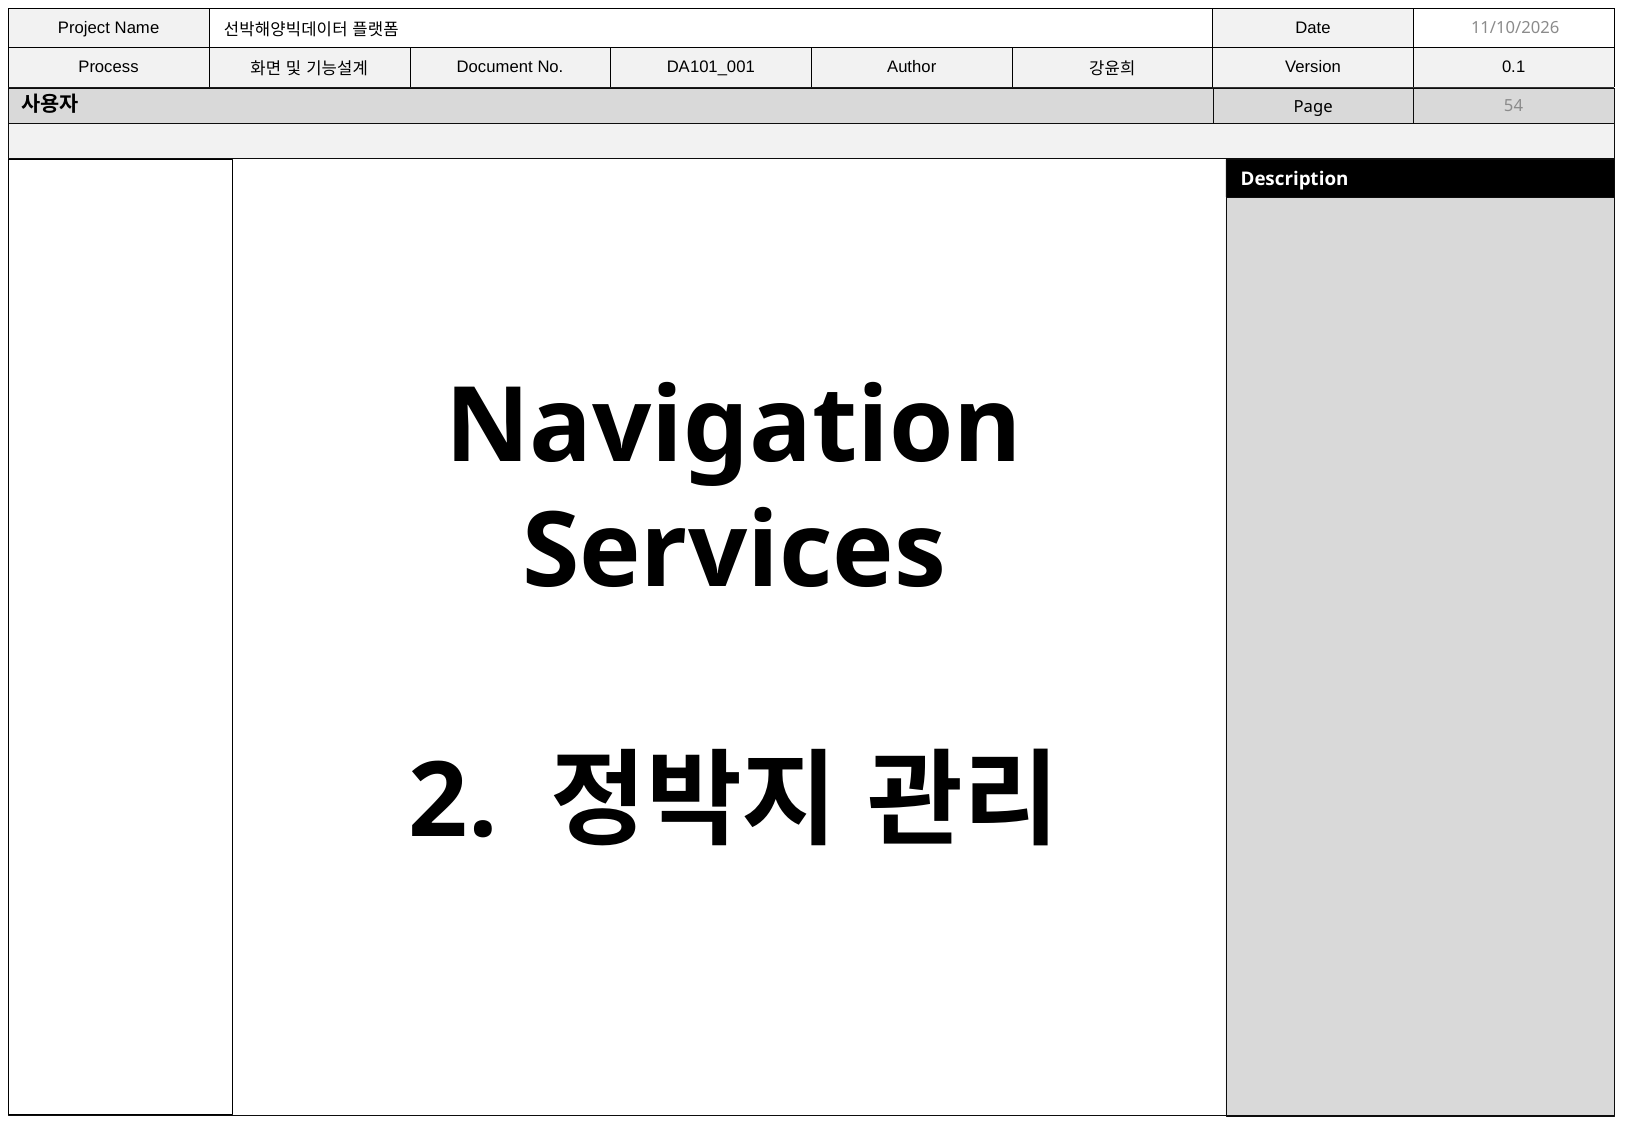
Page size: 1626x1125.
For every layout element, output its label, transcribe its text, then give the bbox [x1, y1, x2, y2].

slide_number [1414, 10, 1616, 46]
text_box [6, 157, 234, 1116]
text_box Navigation Services 2. 정박지 관리 [231, 349, 1236, 865]
slide_number 54 [1413, 88, 1614, 124]
text_box 사용자 [6, 83, 233, 123]
